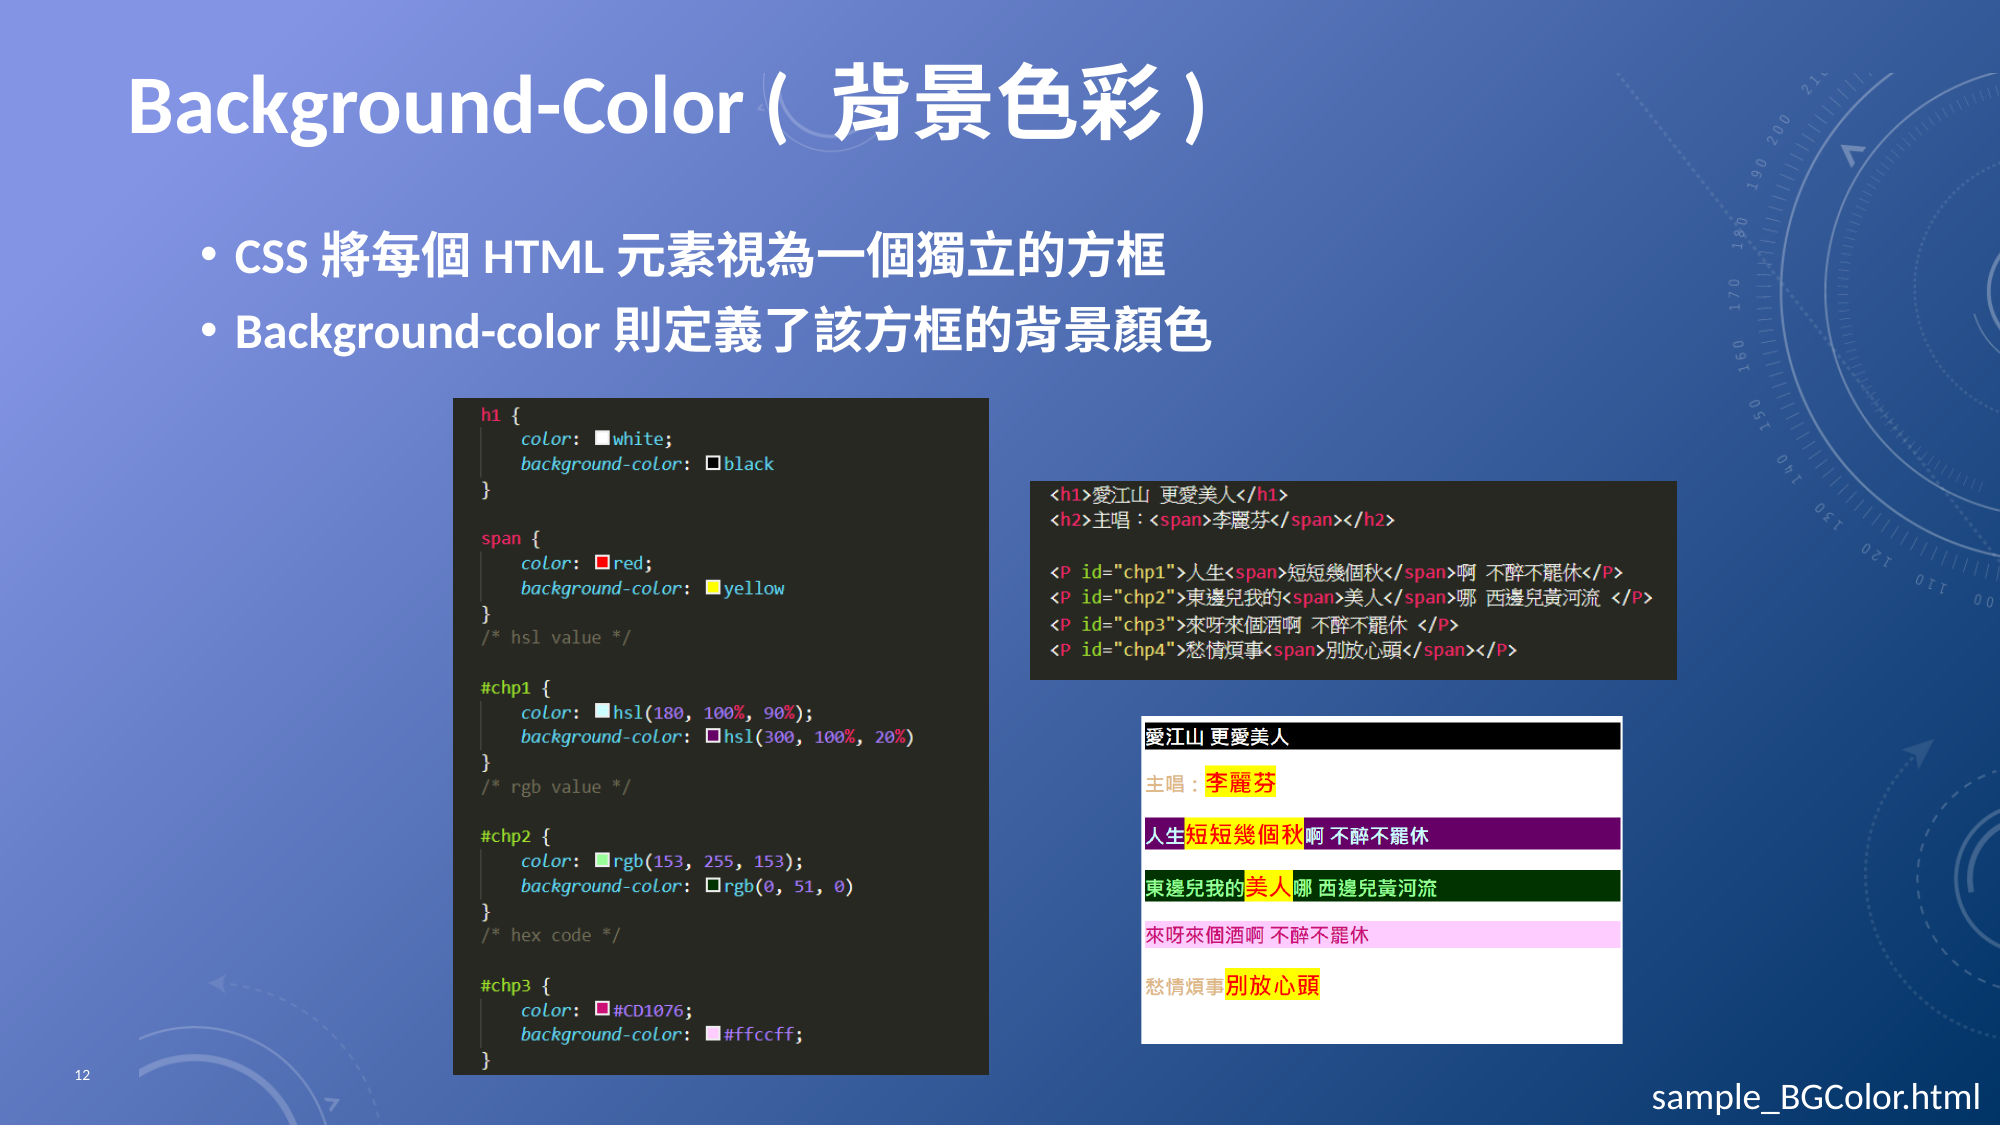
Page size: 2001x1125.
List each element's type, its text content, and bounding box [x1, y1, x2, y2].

list CSS將每個HTML元素視為一個獨立的方框 Background-color則定義了該方框的背景顏色 [184, 215, 1756, 918]
text_box sample_BGColor.html [1636, 1064, 1997, 1125]
picture [139, 73, 2001, 1125]
slide_number 12 [14, 1043, 106, 1106]
title Background-Color ( 背景色彩) [112, 24, 1775, 177]
